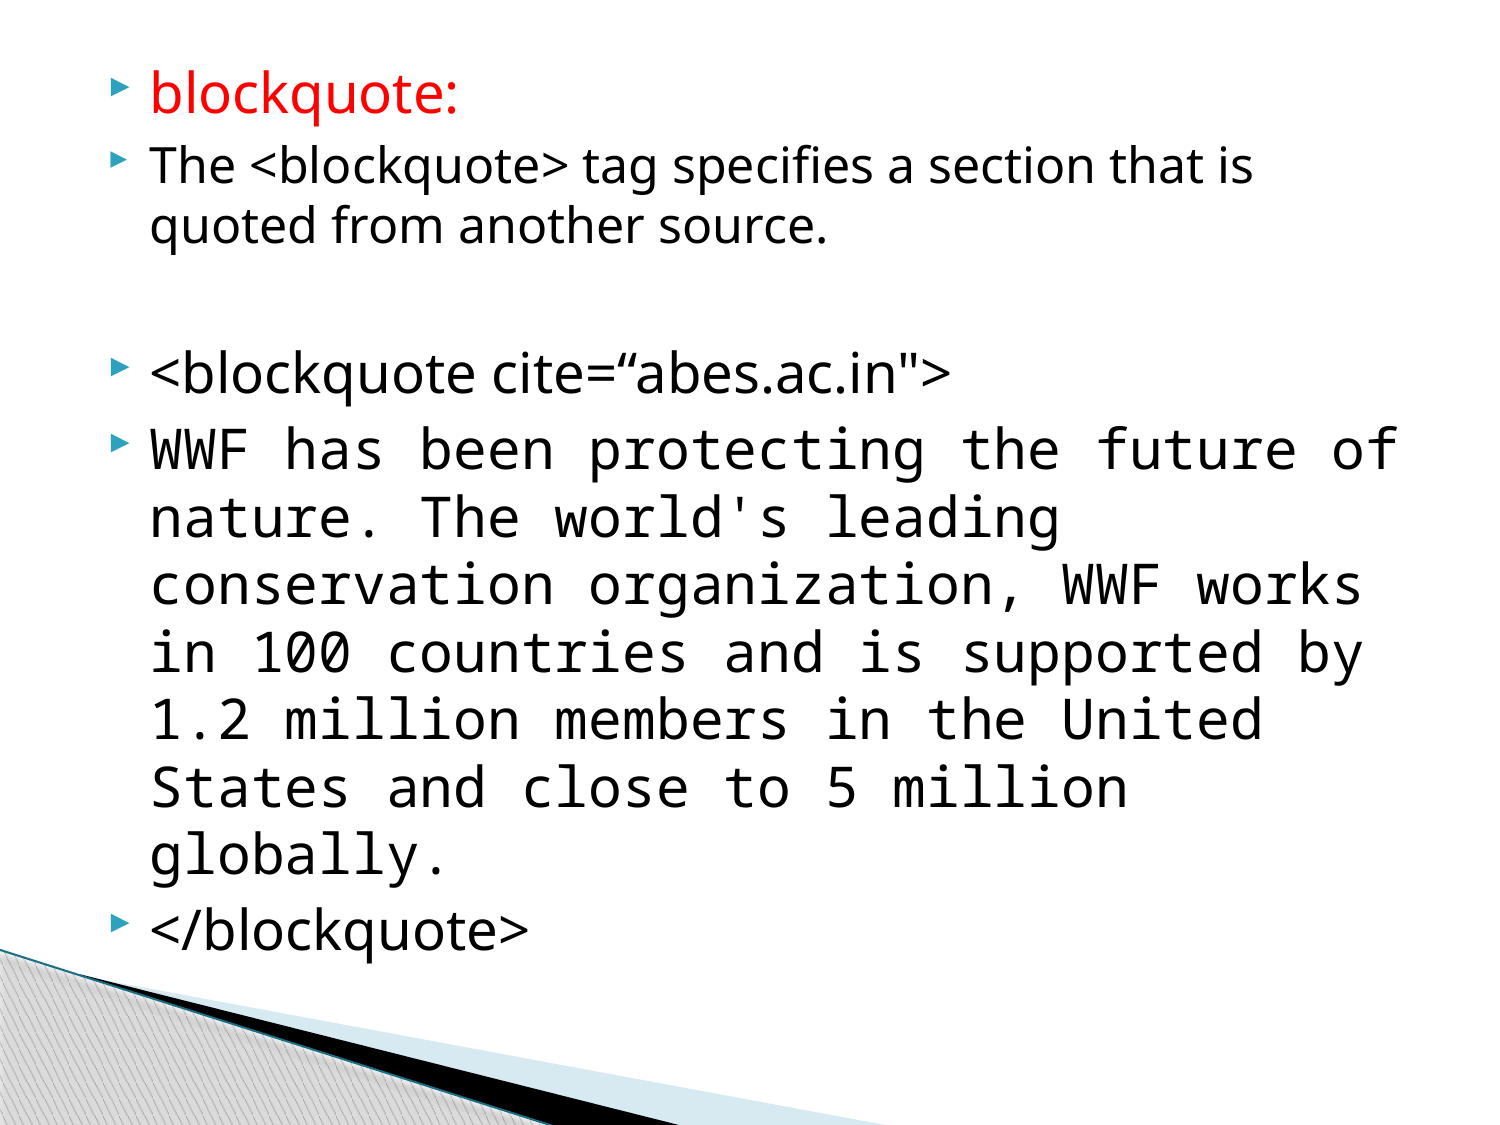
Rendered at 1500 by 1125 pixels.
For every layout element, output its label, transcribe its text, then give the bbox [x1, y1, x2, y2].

list blockquote: The <blockquote> tag specifies a section that is quoted from another source. <blockquote cite=“abes.ac.in"> WWF has been protecting the future of nature. The world's leading conservation organization, WWF works in 100 countries and is supported by 1.2 million members in the United States and close to 5 million globally. </blockquote> [75, 50, 1425, 986]
